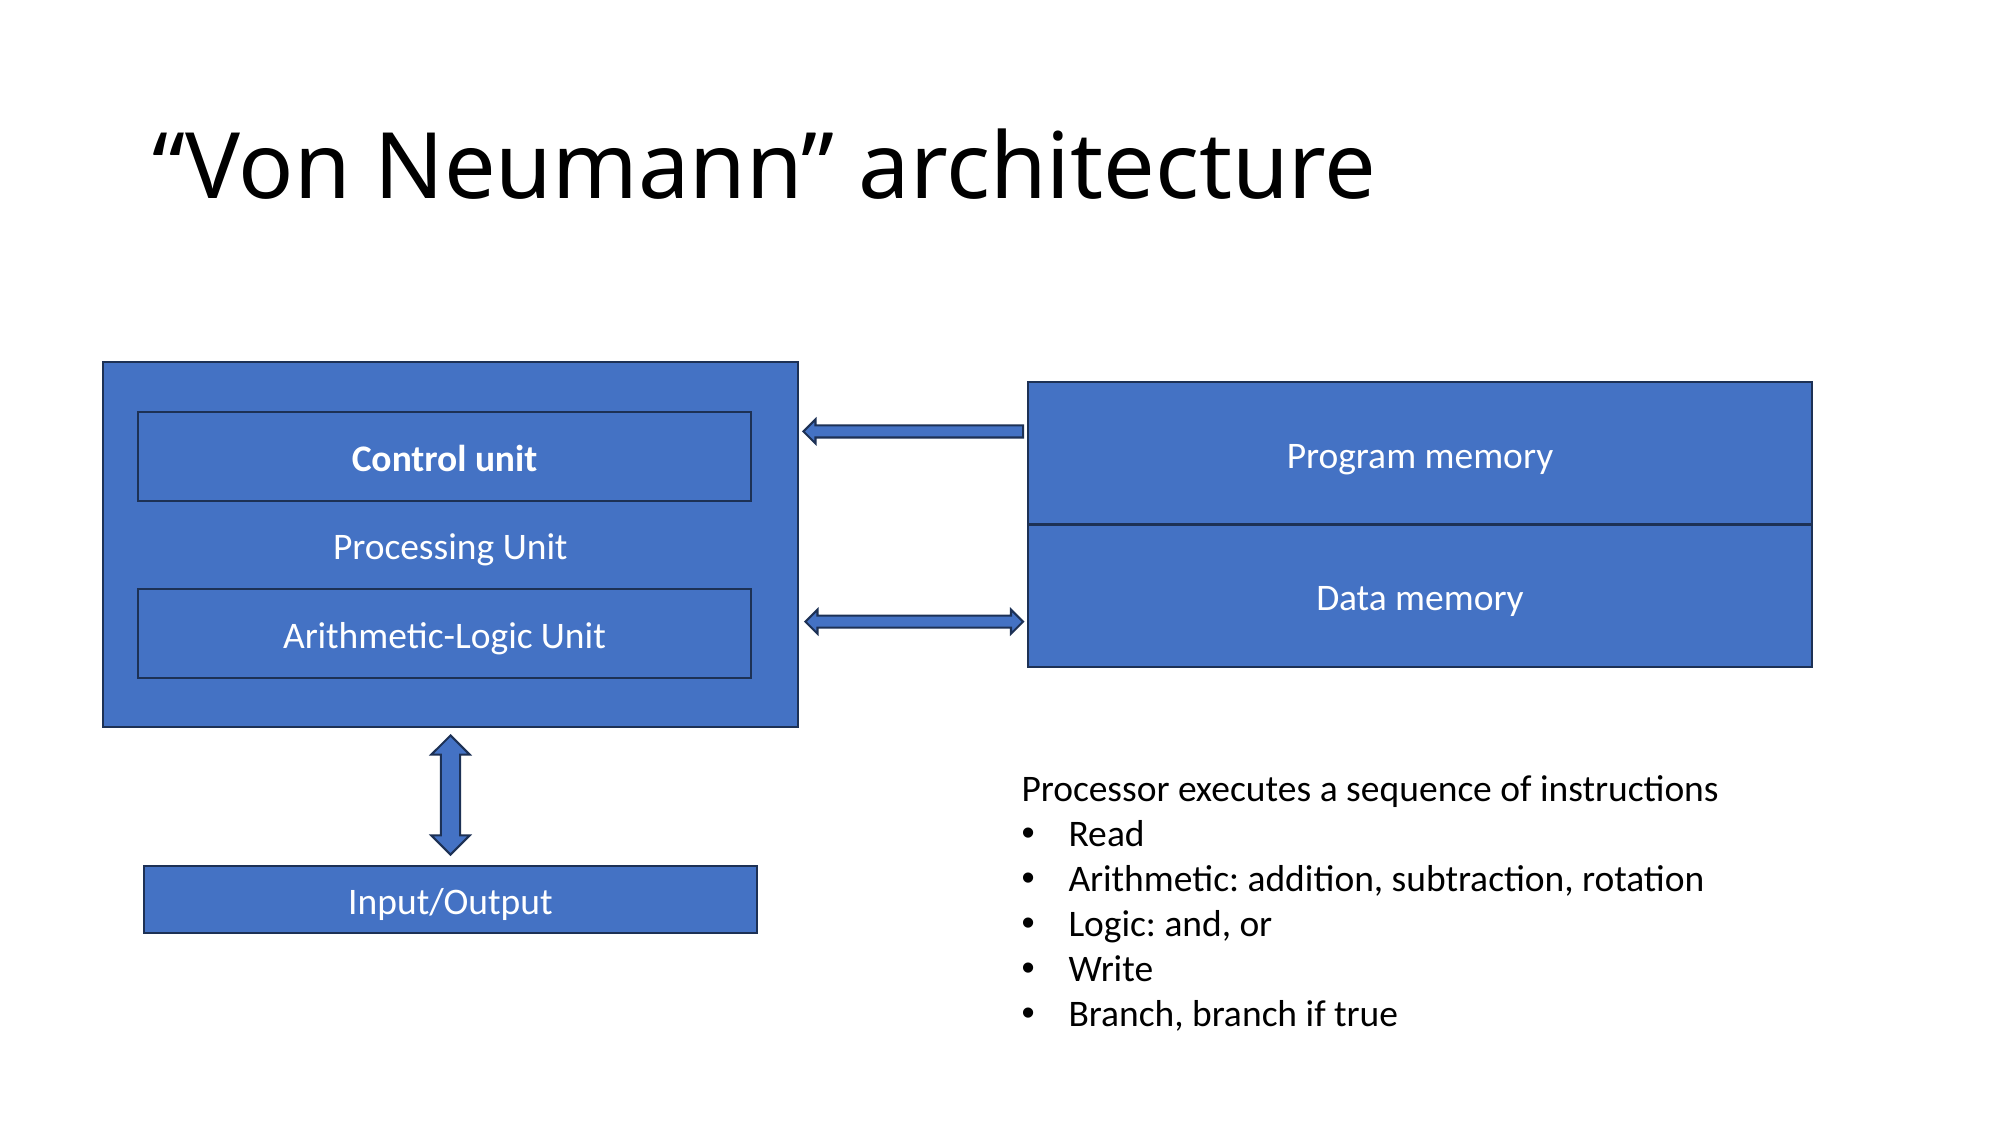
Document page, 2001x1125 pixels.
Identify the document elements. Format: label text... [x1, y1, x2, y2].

text_box Arithmetic-Logic Unit [137, 588, 752, 679]
text_box Processor executes a sequence of instructions Read Arithmetic: addition, subtraction, rotation Logic: and, or Write Branch, branch if true [1006, 757, 1735, 1042]
text_box Control unit [137, 411, 752, 502]
text_box [801, 416, 1025, 446]
text_box Input/Output [143, 865, 758, 934]
title “Von Neumann” architecture [137, 59, 1863, 278]
text_box [428, 734, 473, 857]
text_box [803, 607, 1025, 637]
text_box Program memory [1027, 381, 1813, 525]
text_box Data memory [1027, 525, 1813, 668]
text_box Processing Unit [102, 361, 799, 728]
